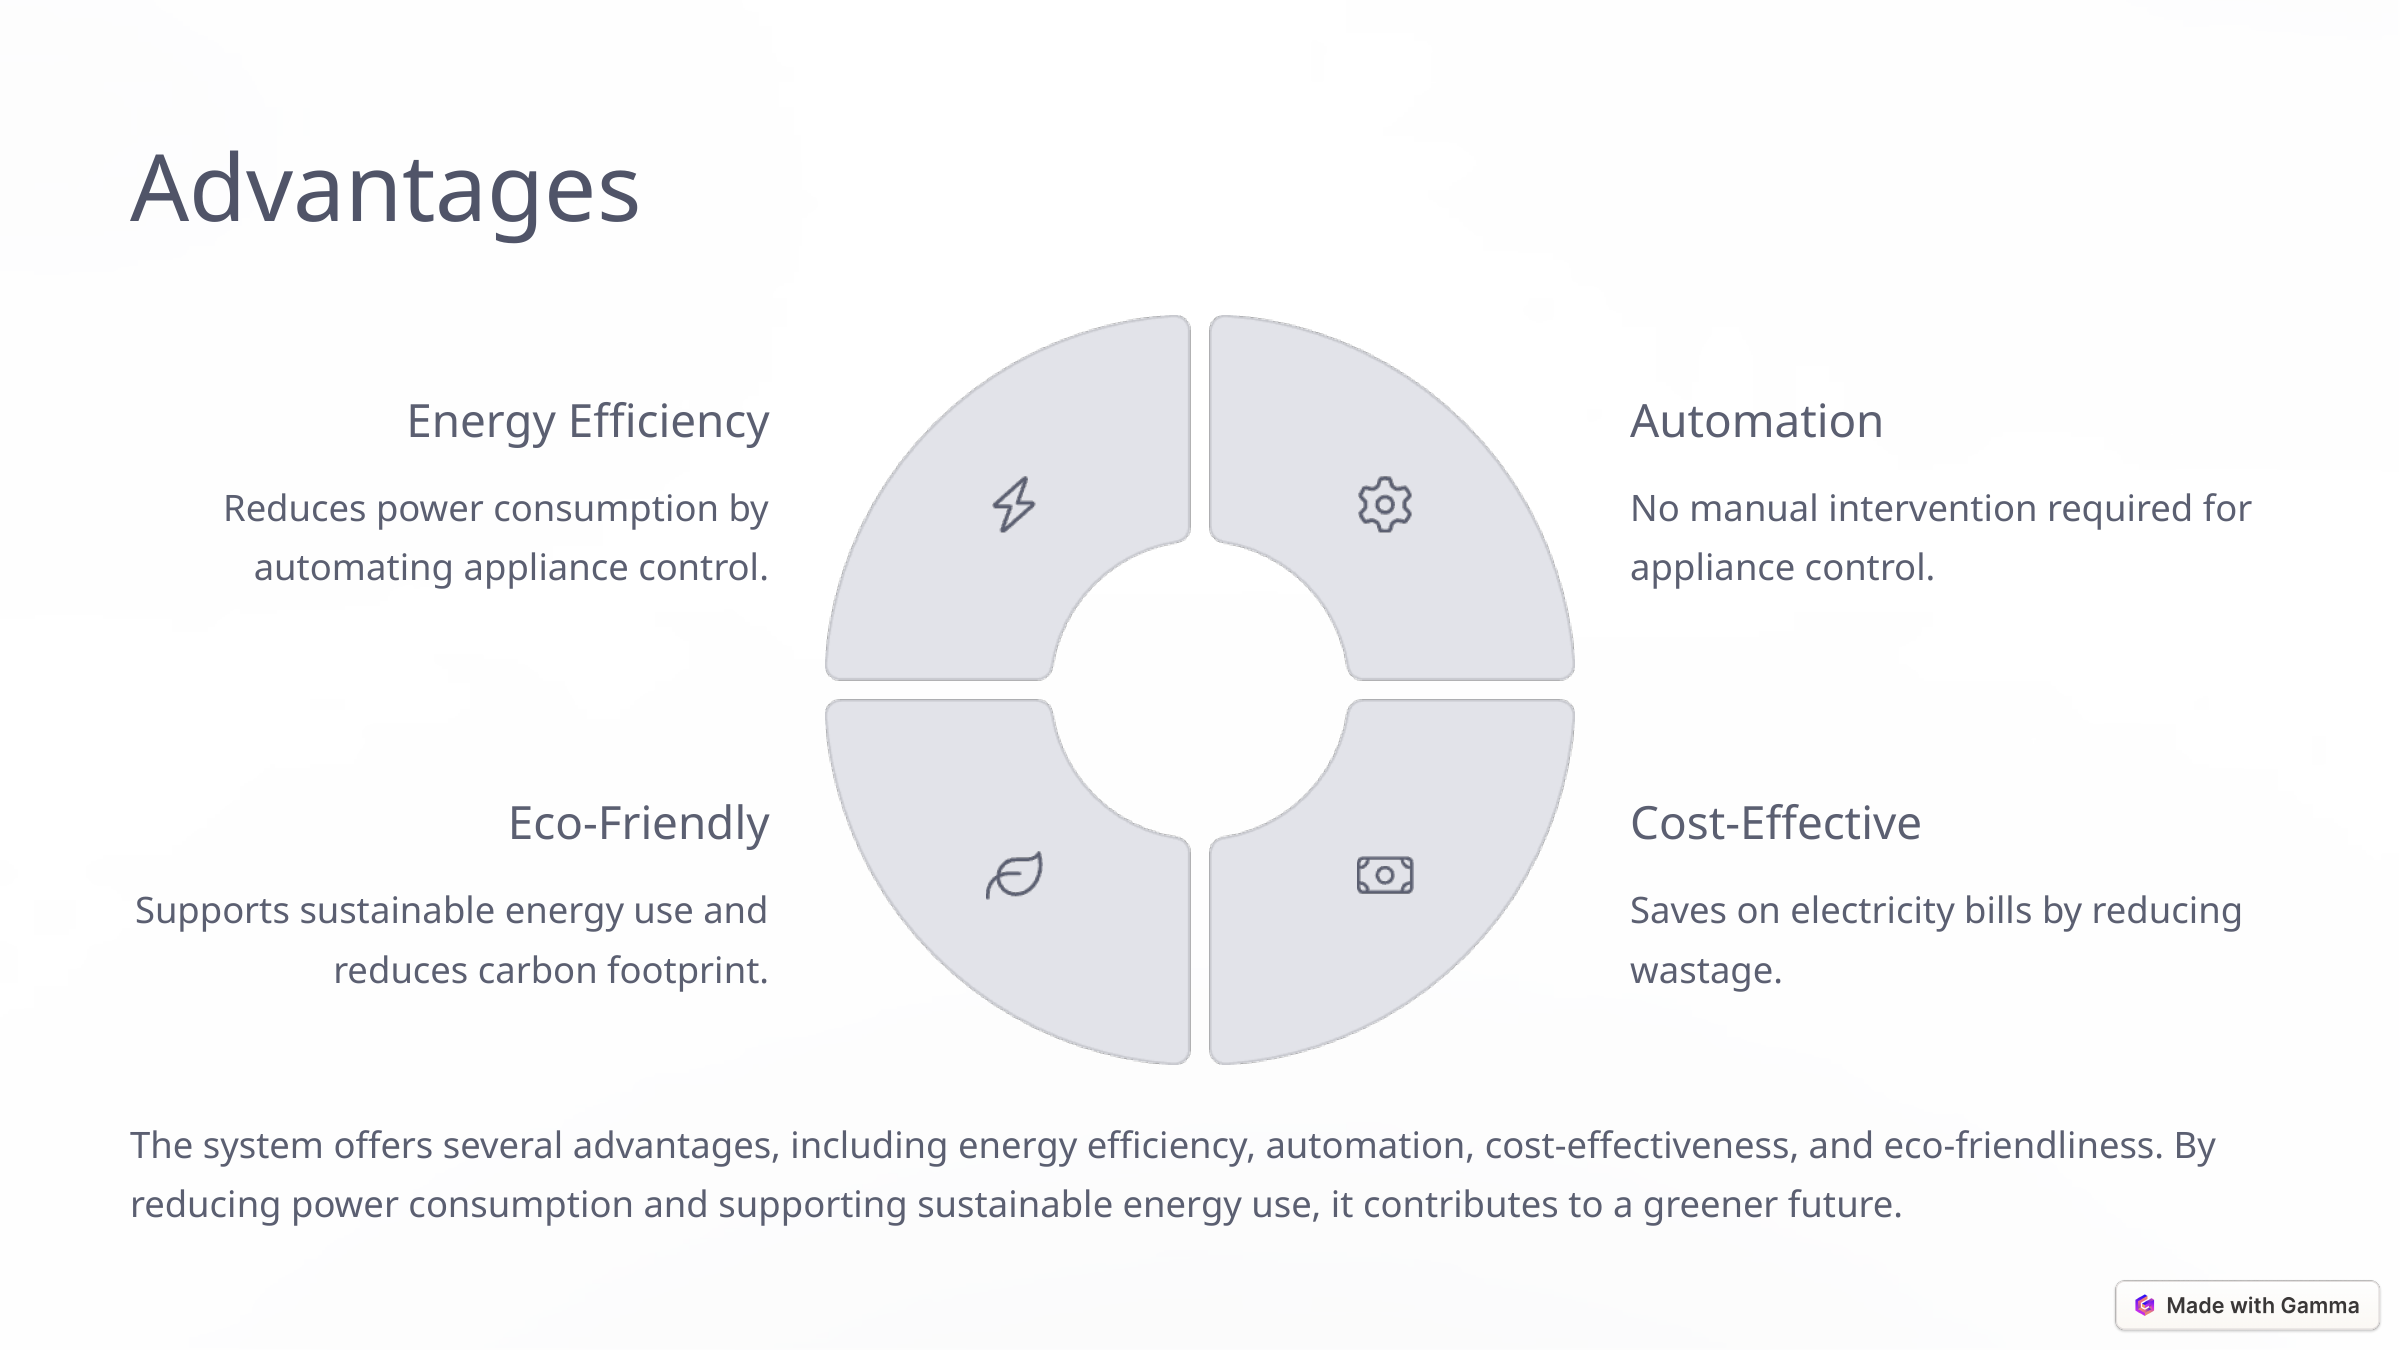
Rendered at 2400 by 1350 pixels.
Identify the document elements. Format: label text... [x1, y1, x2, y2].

picture [2106, 1271, 2389, 1339]
text_box Automation [1630, 388, 2096, 447]
text_box Advantages [130, 124, 1061, 242]
text_box Supports sustainable energy use and reduces carbon footprint. [130, 871, 770, 991]
picture [825, 315, 1575, 1065]
text_box Reduces power consumption by automating appliance control. [130, 469, 770, 589]
text_box The system offers several advantages, including energy efficiency, automation, cost-effectiveness, and eco-friendliness. By reducing power consumption and supporting sustainable energy use, it contributes to a greener future. [130, 1106, 2270, 1226]
text_box Cost-Effective [1630, 791, 2096, 850]
text_box Saves on electricity bills by reducing wastage. [1630, 871, 2270, 991]
text_box Energy Efficiency [304, 388, 770, 447]
text_box Eco-Friendly [304, 791, 770, 850]
text_box No manual intervention required for appliance control. [1630, 469, 2270, 589]
